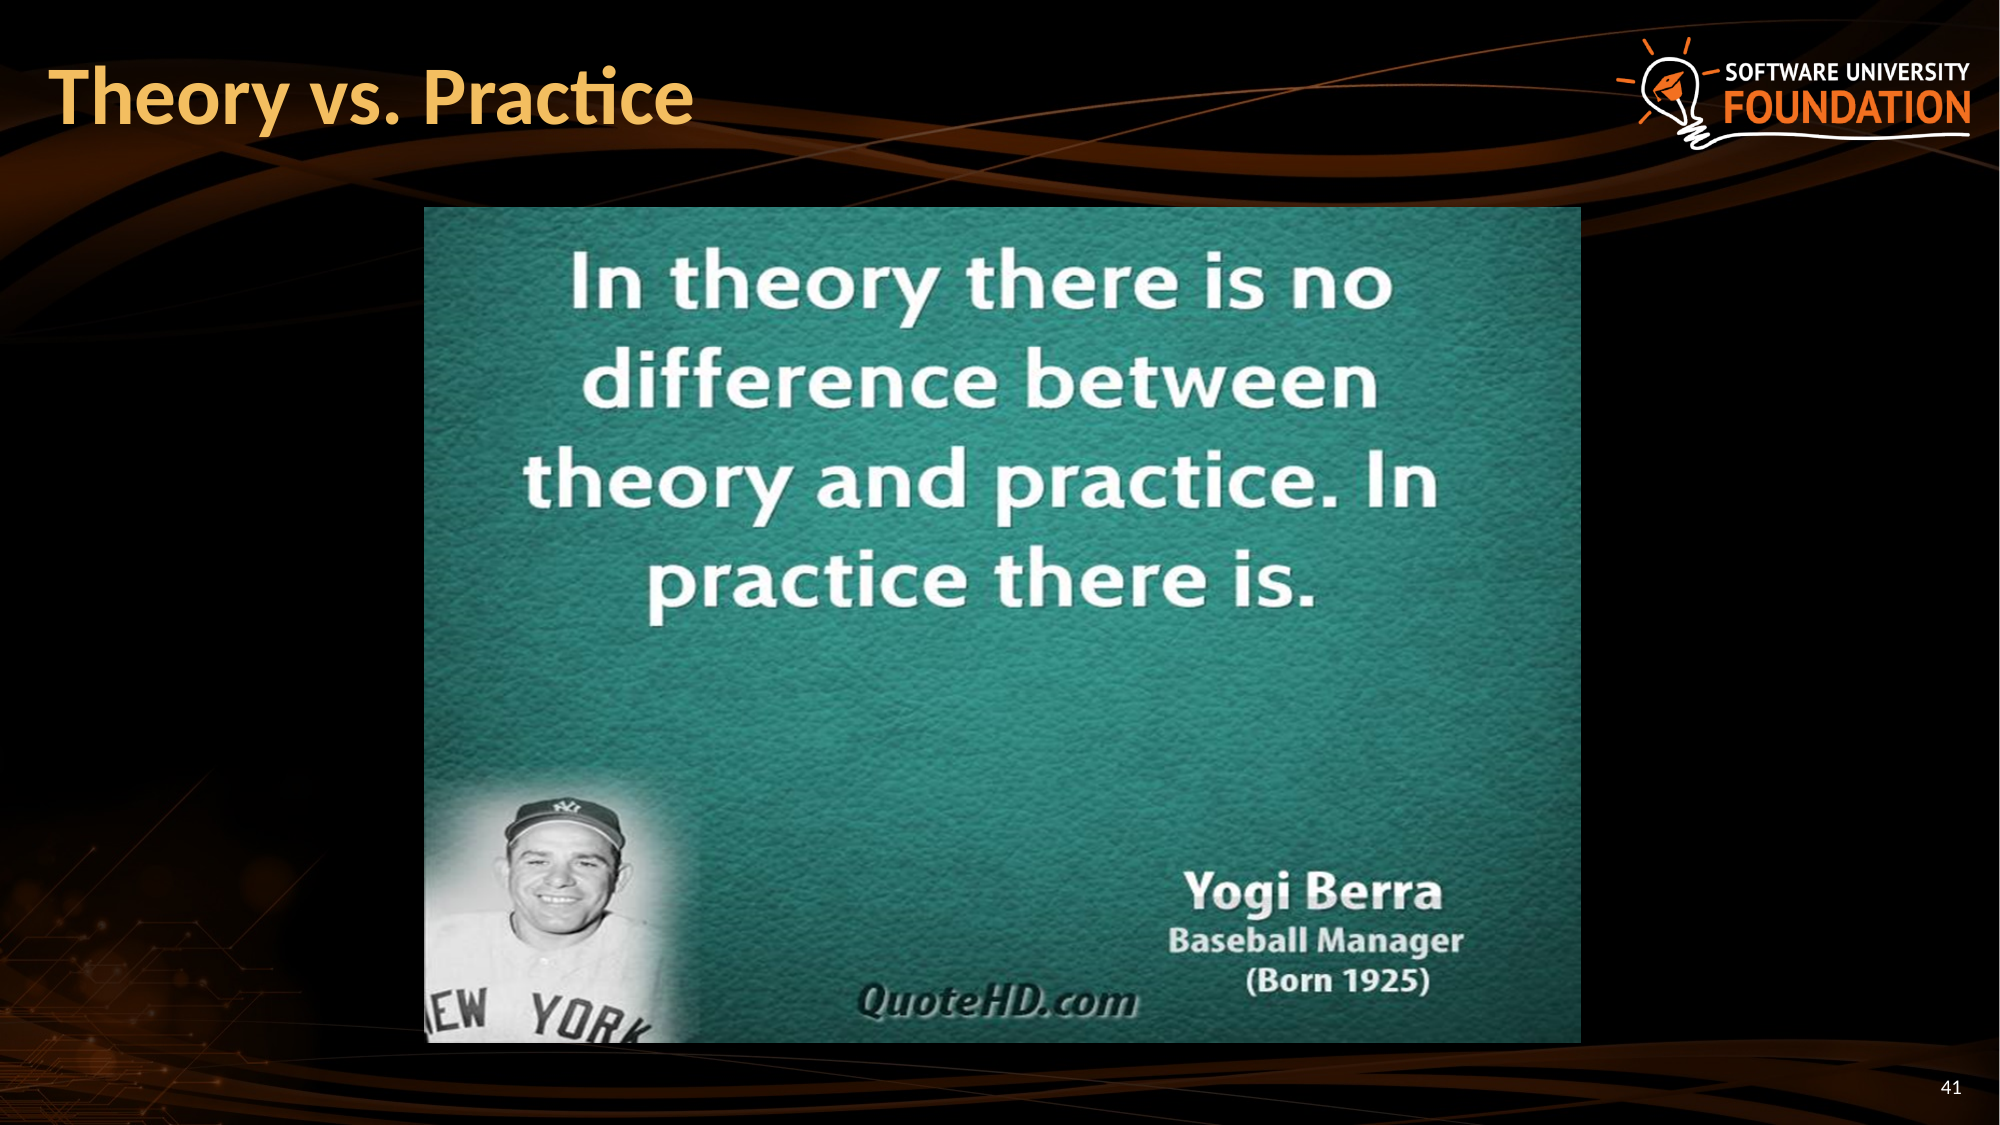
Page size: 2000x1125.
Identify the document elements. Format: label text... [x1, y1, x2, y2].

slide_number 41 [1897, 1070, 1968, 1103]
picture [0, 0, 2000, 1125]
title Theory vs. Practice [30, 6, 1602, 189]
